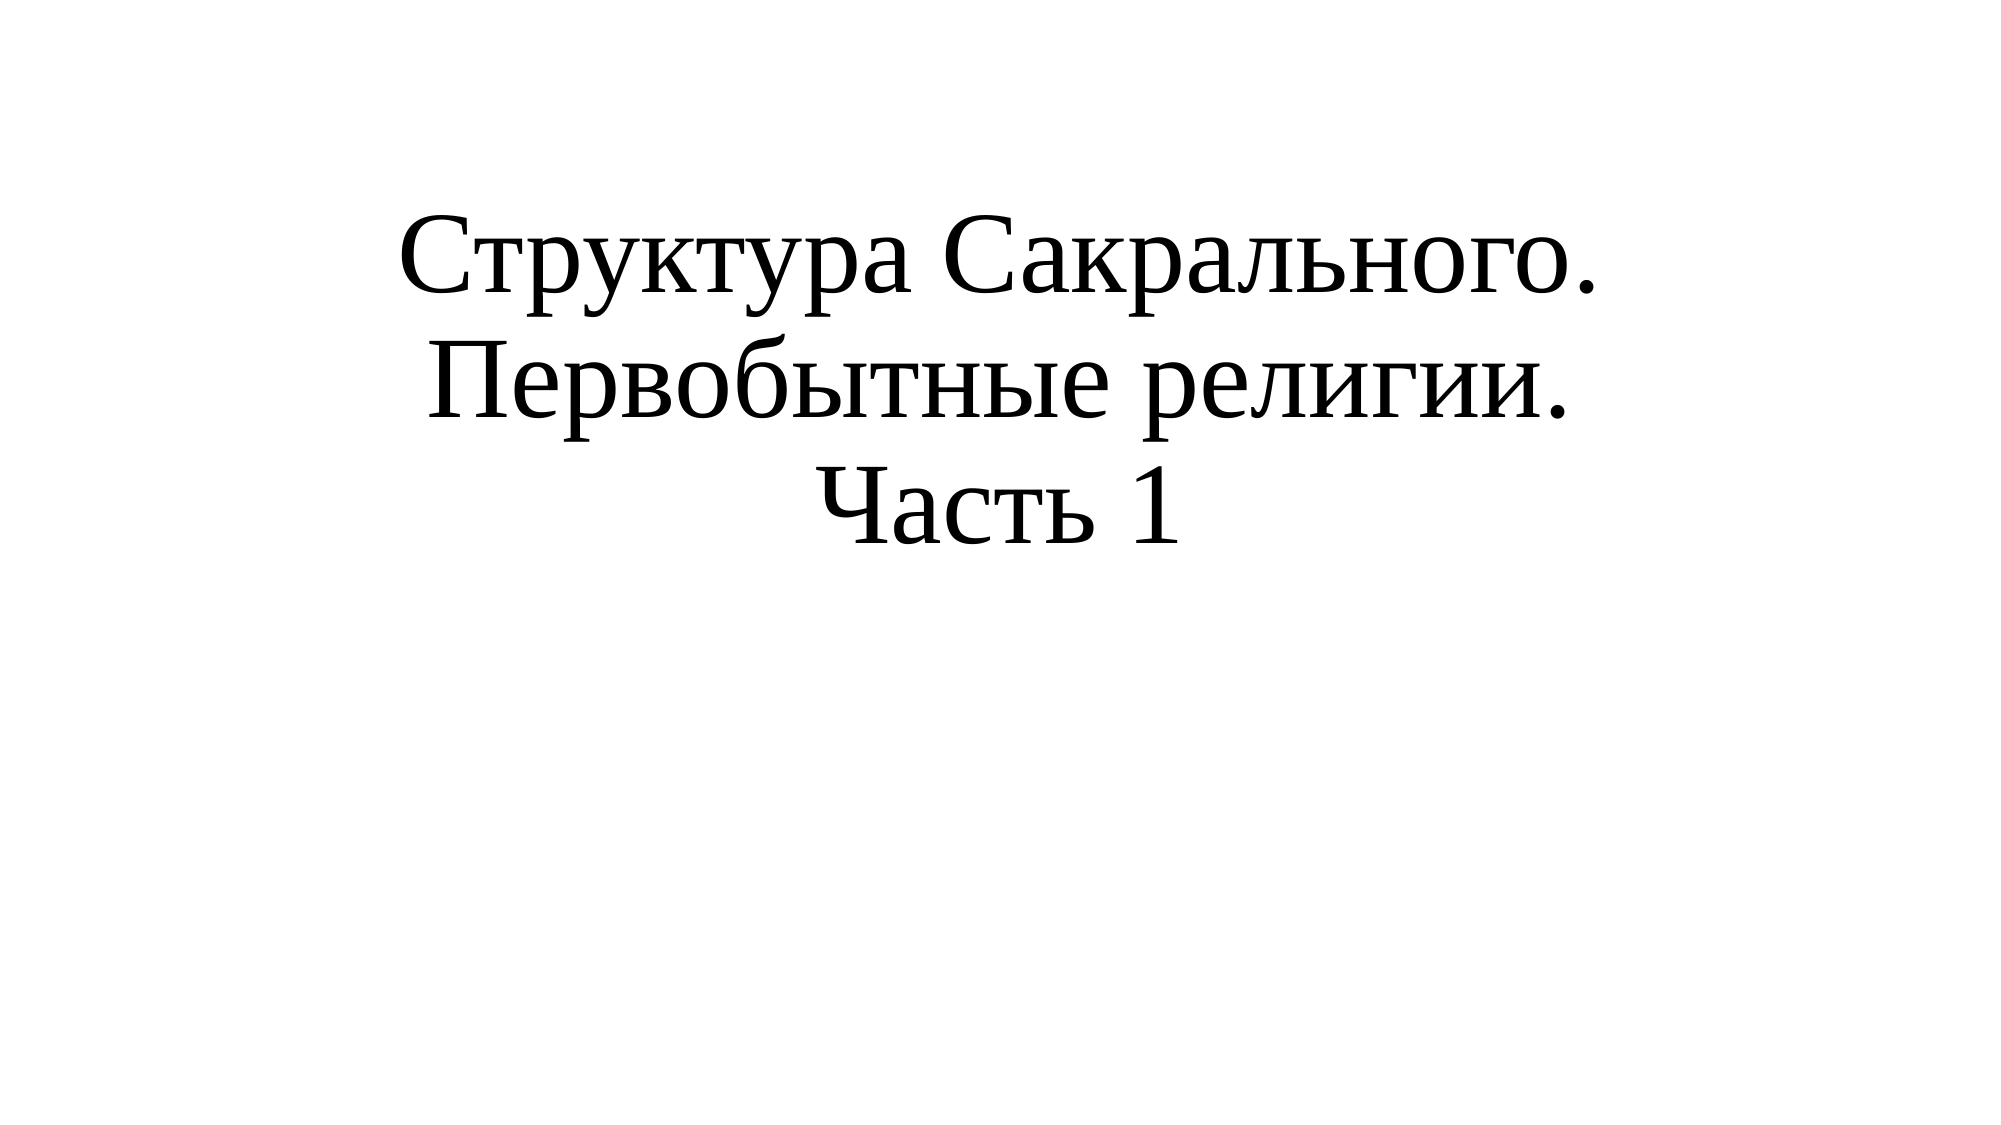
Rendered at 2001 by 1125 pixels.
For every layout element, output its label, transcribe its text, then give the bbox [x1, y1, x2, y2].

title Структура Сакрального. Первобытные религии. Часть 1 [249, 184, 1750, 576]
